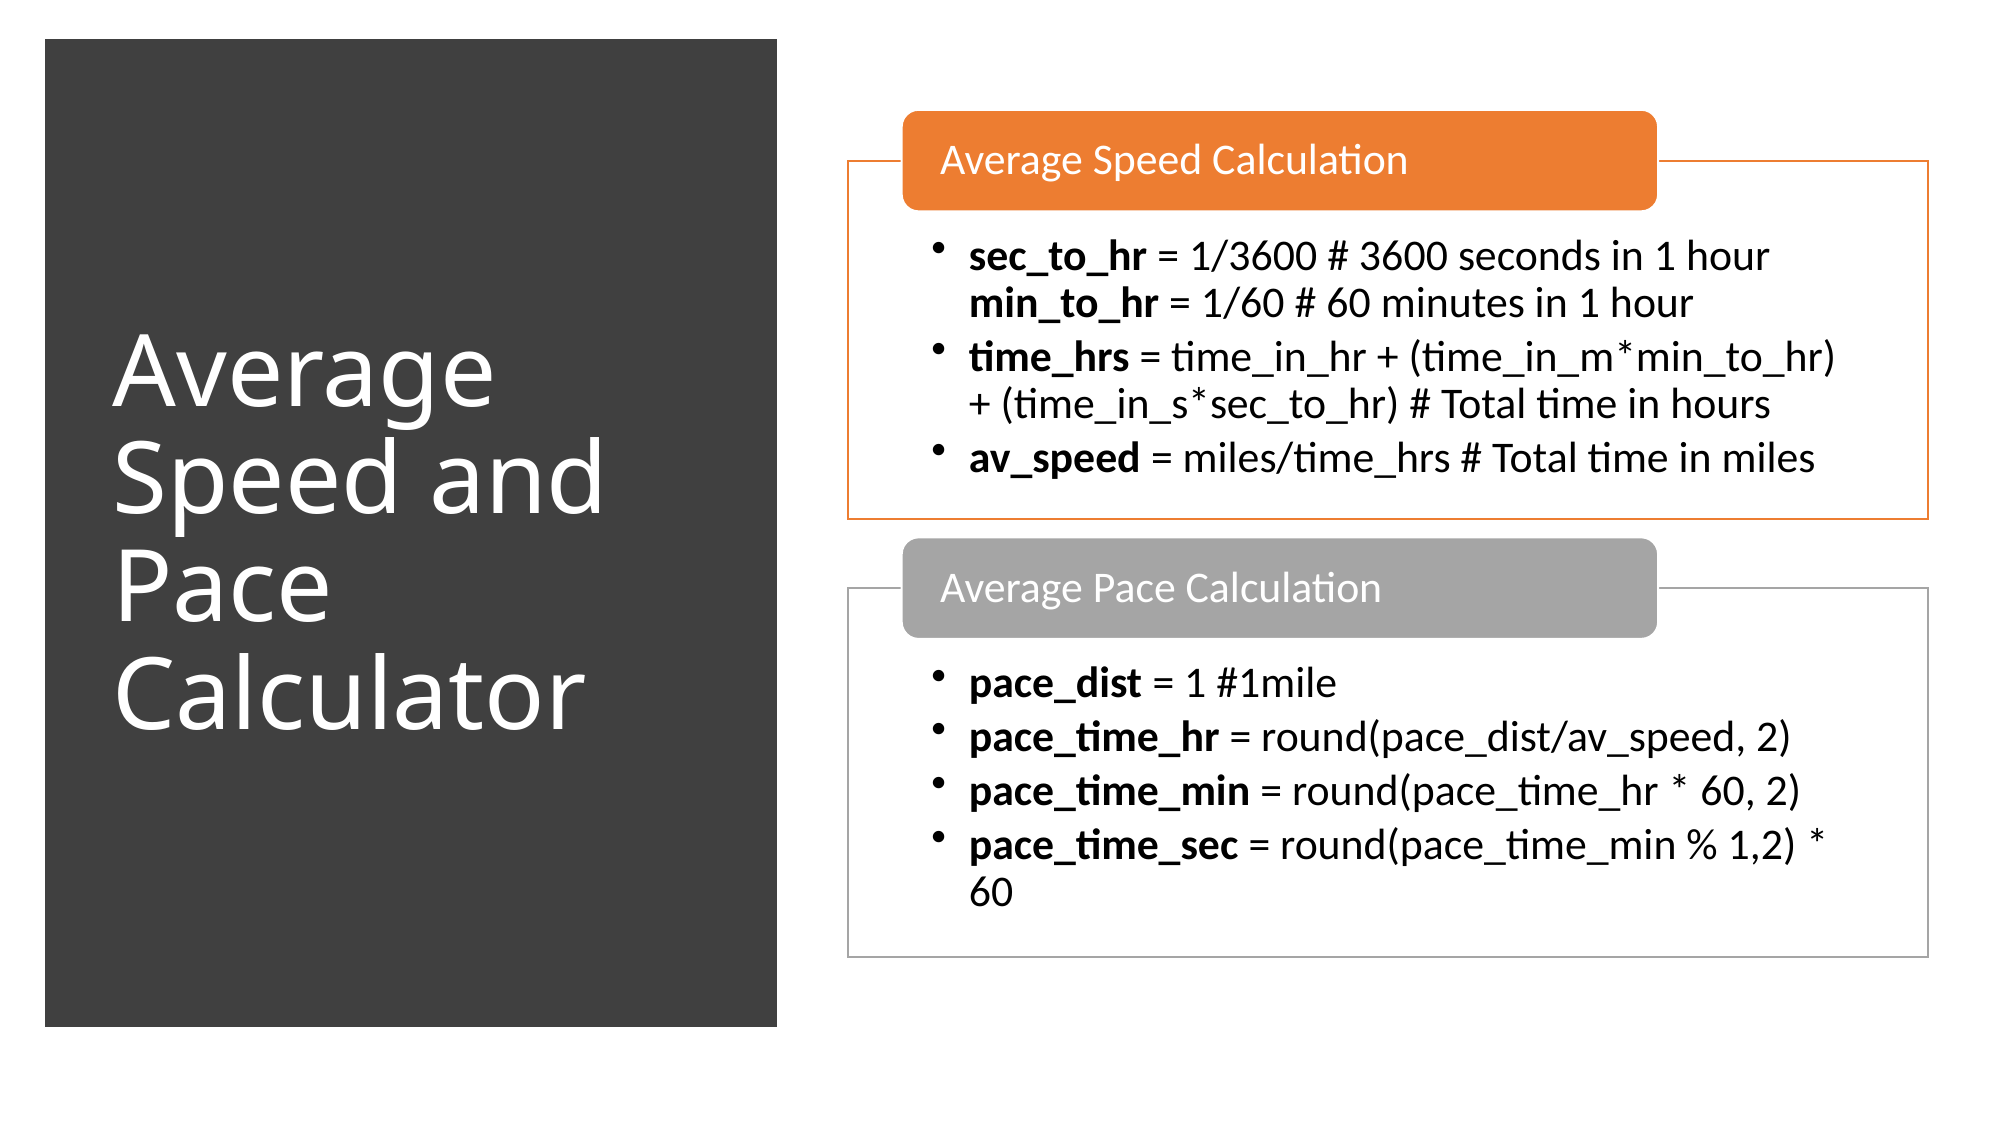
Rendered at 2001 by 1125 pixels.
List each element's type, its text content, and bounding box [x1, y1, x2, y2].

title Average Speed and Pace Calculator [97, 104, 722, 967]
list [847, 49, 1929, 1018]
text_box [54, 49, 768, 1018]
